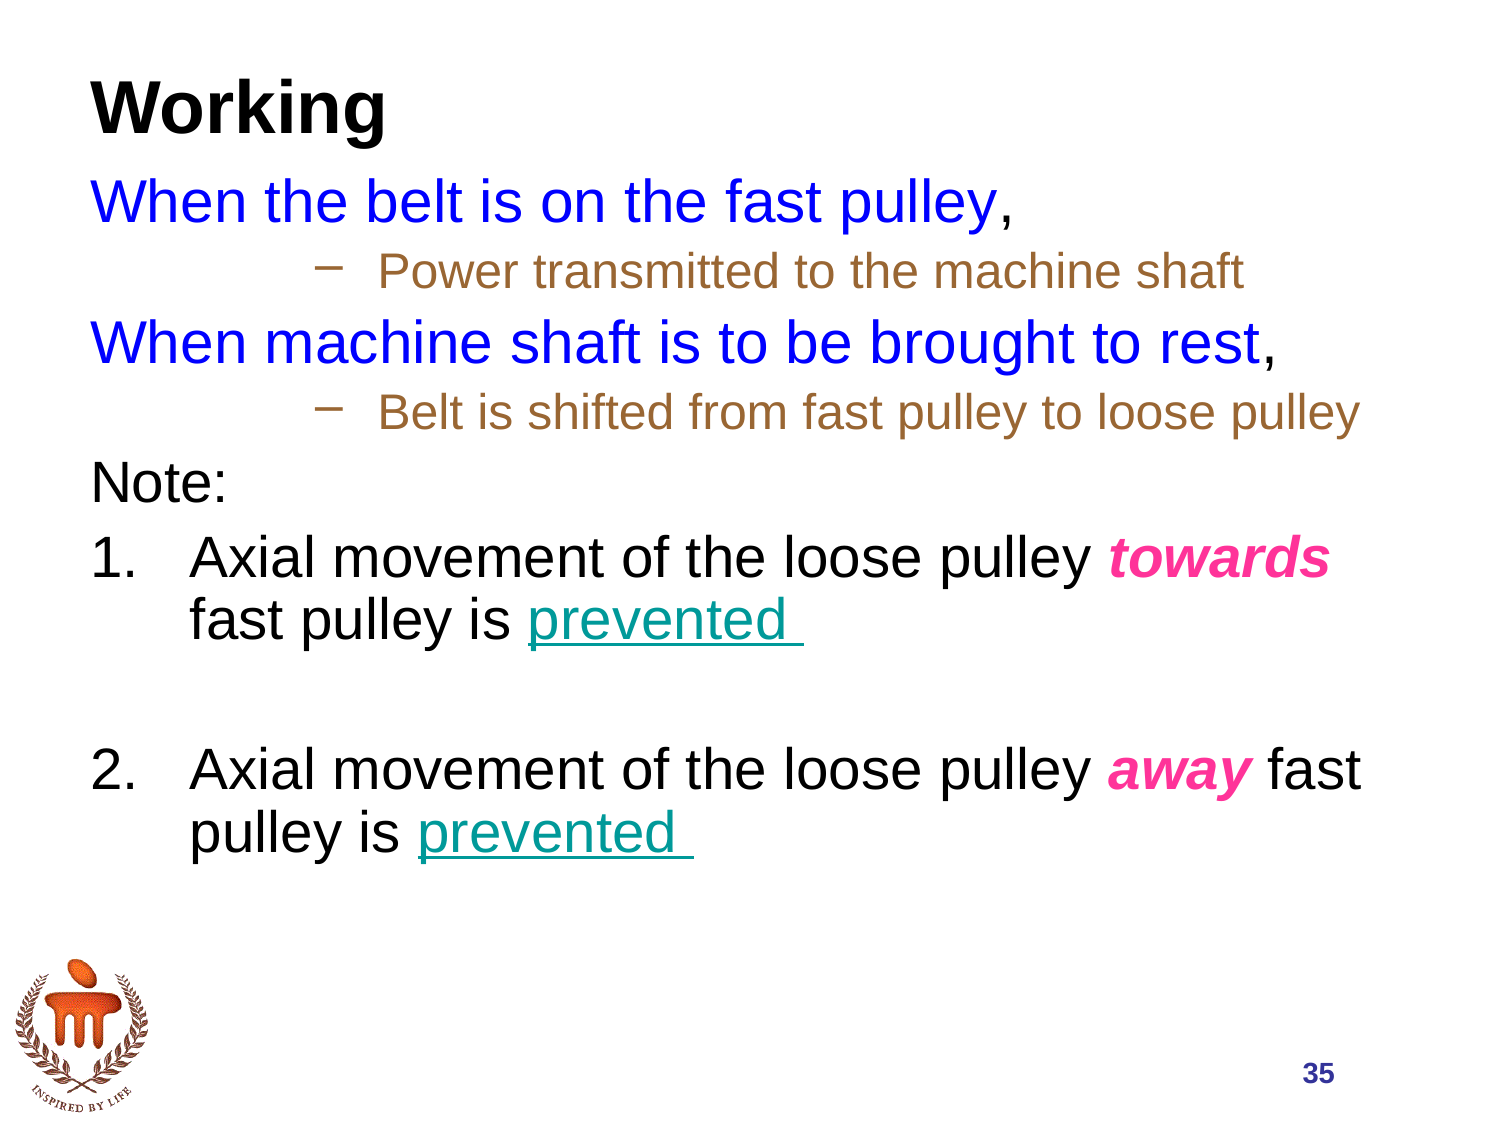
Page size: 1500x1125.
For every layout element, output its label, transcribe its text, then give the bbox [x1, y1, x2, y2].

title Working [75, 45, 1413, 162]
slide_number 35 [999, 1046, 1351, 1125]
list When the belt is on the fast pulley, Power transmitted to the machine shaft When machine shaft is to be brought to rest, Belt is shifted from fast pulley to loose pulley Note: Axial movement of the loose pulley towards fast pulley is prevented Axial movement of the loose pulley away fast pulley is prevented [75, 162, 1413, 1013]
picture [0, 952, 157, 1118]
